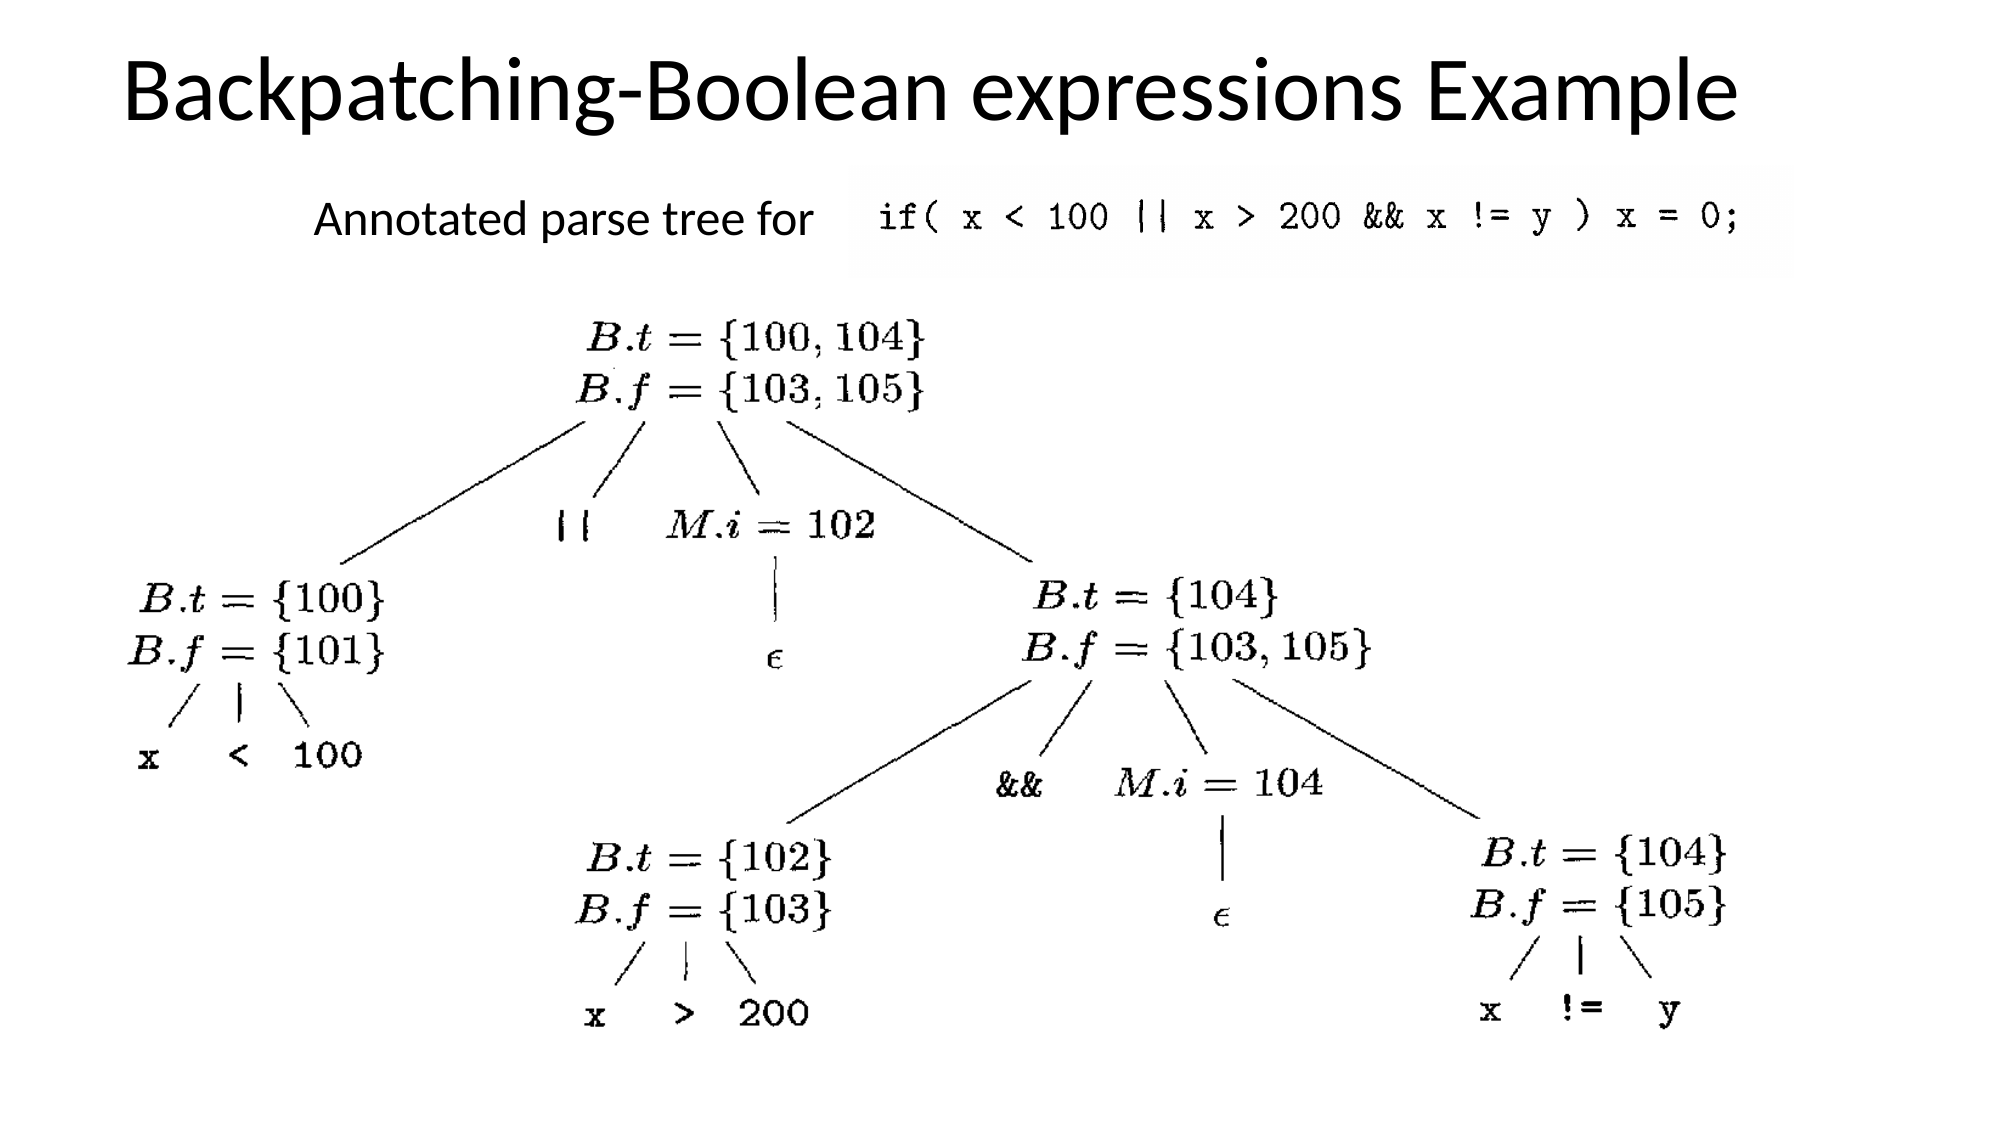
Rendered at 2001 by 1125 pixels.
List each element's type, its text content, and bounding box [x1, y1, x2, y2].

title Backpatching-Boolean expressions Example [107, 0, 1833, 182]
picture [52, 289, 1952, 1068]
picture [848, 165, 1794, 278]
text_box Annotated parse tree for [298, 178, 843, 254]
